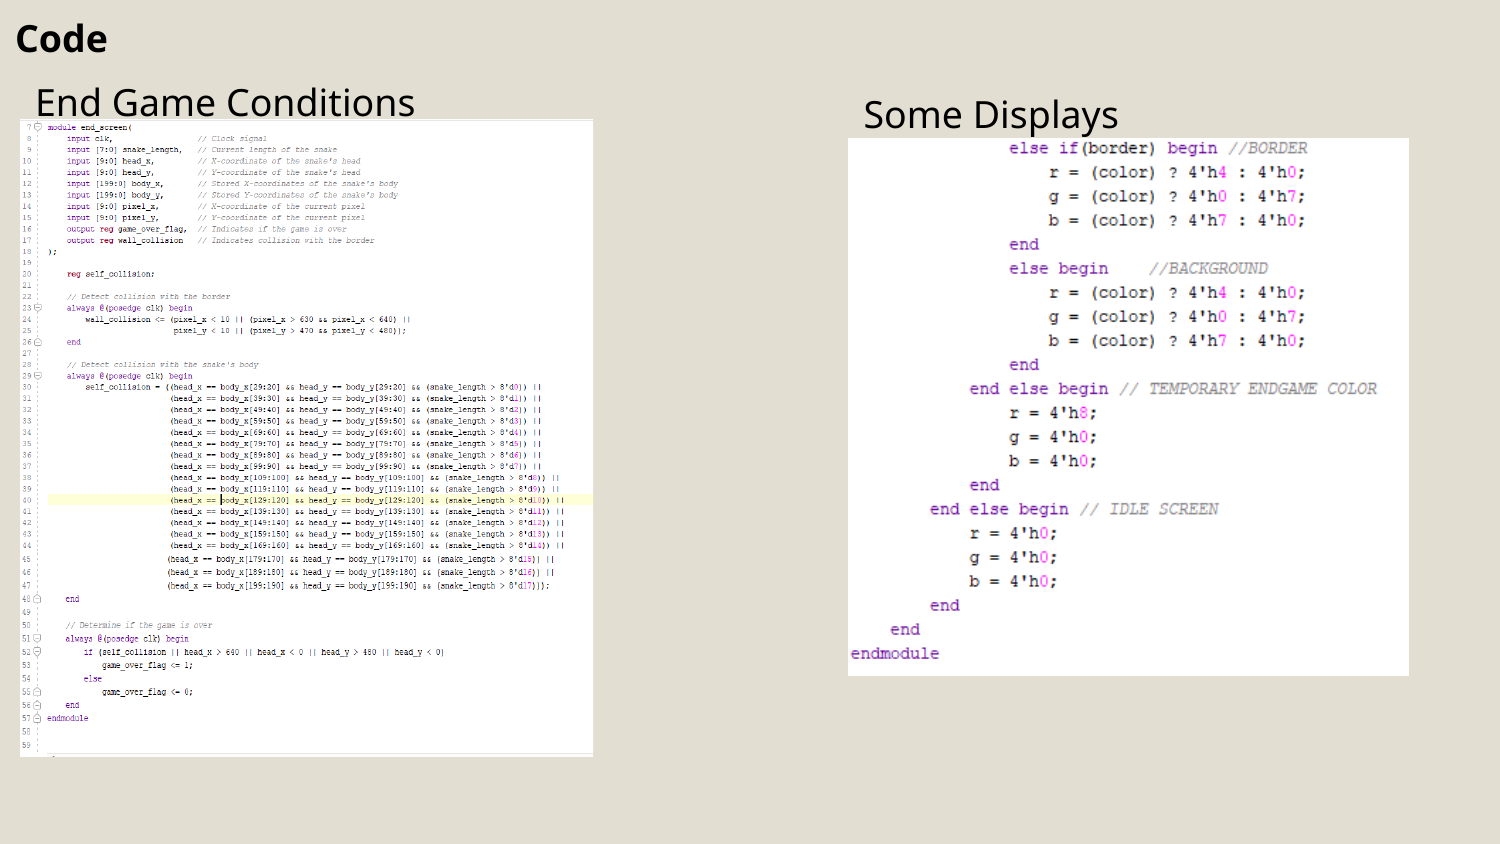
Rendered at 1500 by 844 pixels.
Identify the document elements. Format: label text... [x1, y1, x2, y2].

picture [848, 137, 1409, 676]
text_box Some Displays [848, 75, 1401, 137]
picture [19, 119, 594, 757]
text_box Code [0, 0, 493, 75]
text_box End Game Conditions [20, 63, 572, 118]
